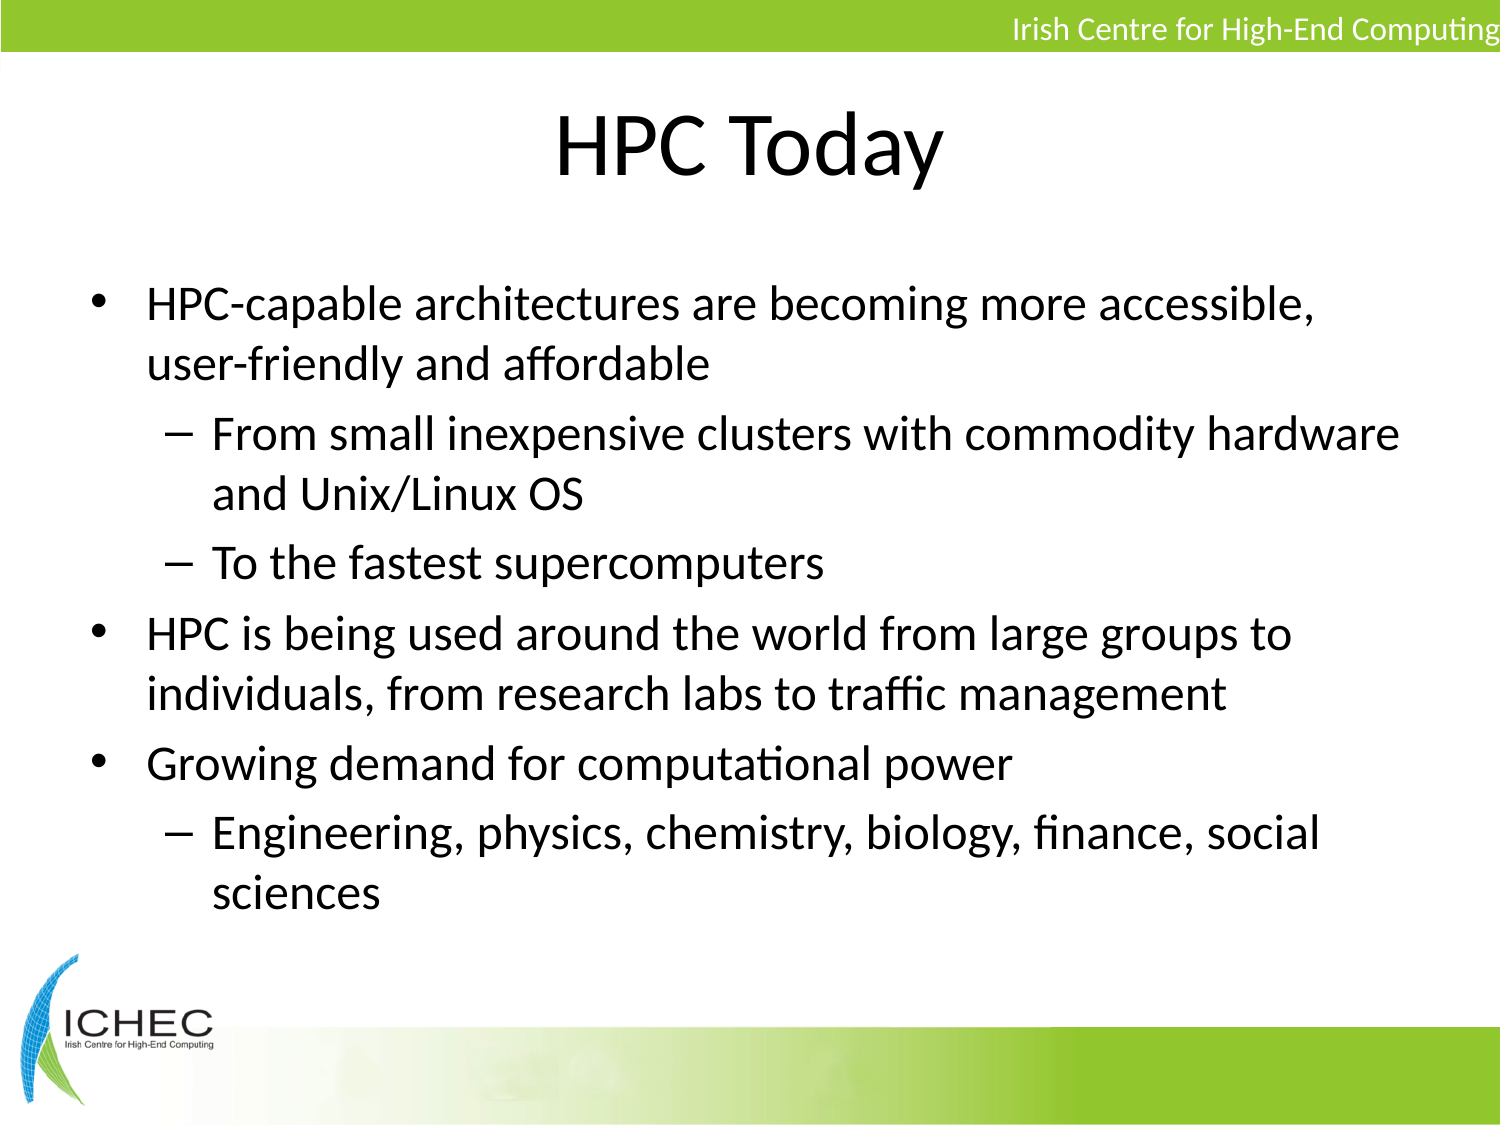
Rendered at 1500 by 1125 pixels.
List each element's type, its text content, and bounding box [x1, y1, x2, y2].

list HPC-capable architectures are becoming more accessible, user-friendly and affordable From small inexpensive clusters with commodity hardware and Unix/Linux OS To the fastest supercomputers HPC is being used around the world from large groups to individuals, from research labs to traffic management Growing demand for computational power Engineering, physics, chemistry, biology, finance, social sciences [75, 262, 1425, 1005]
picture [0, 0, 1500, 1125]
title HPC Today [75, 45, 1425, 233]
